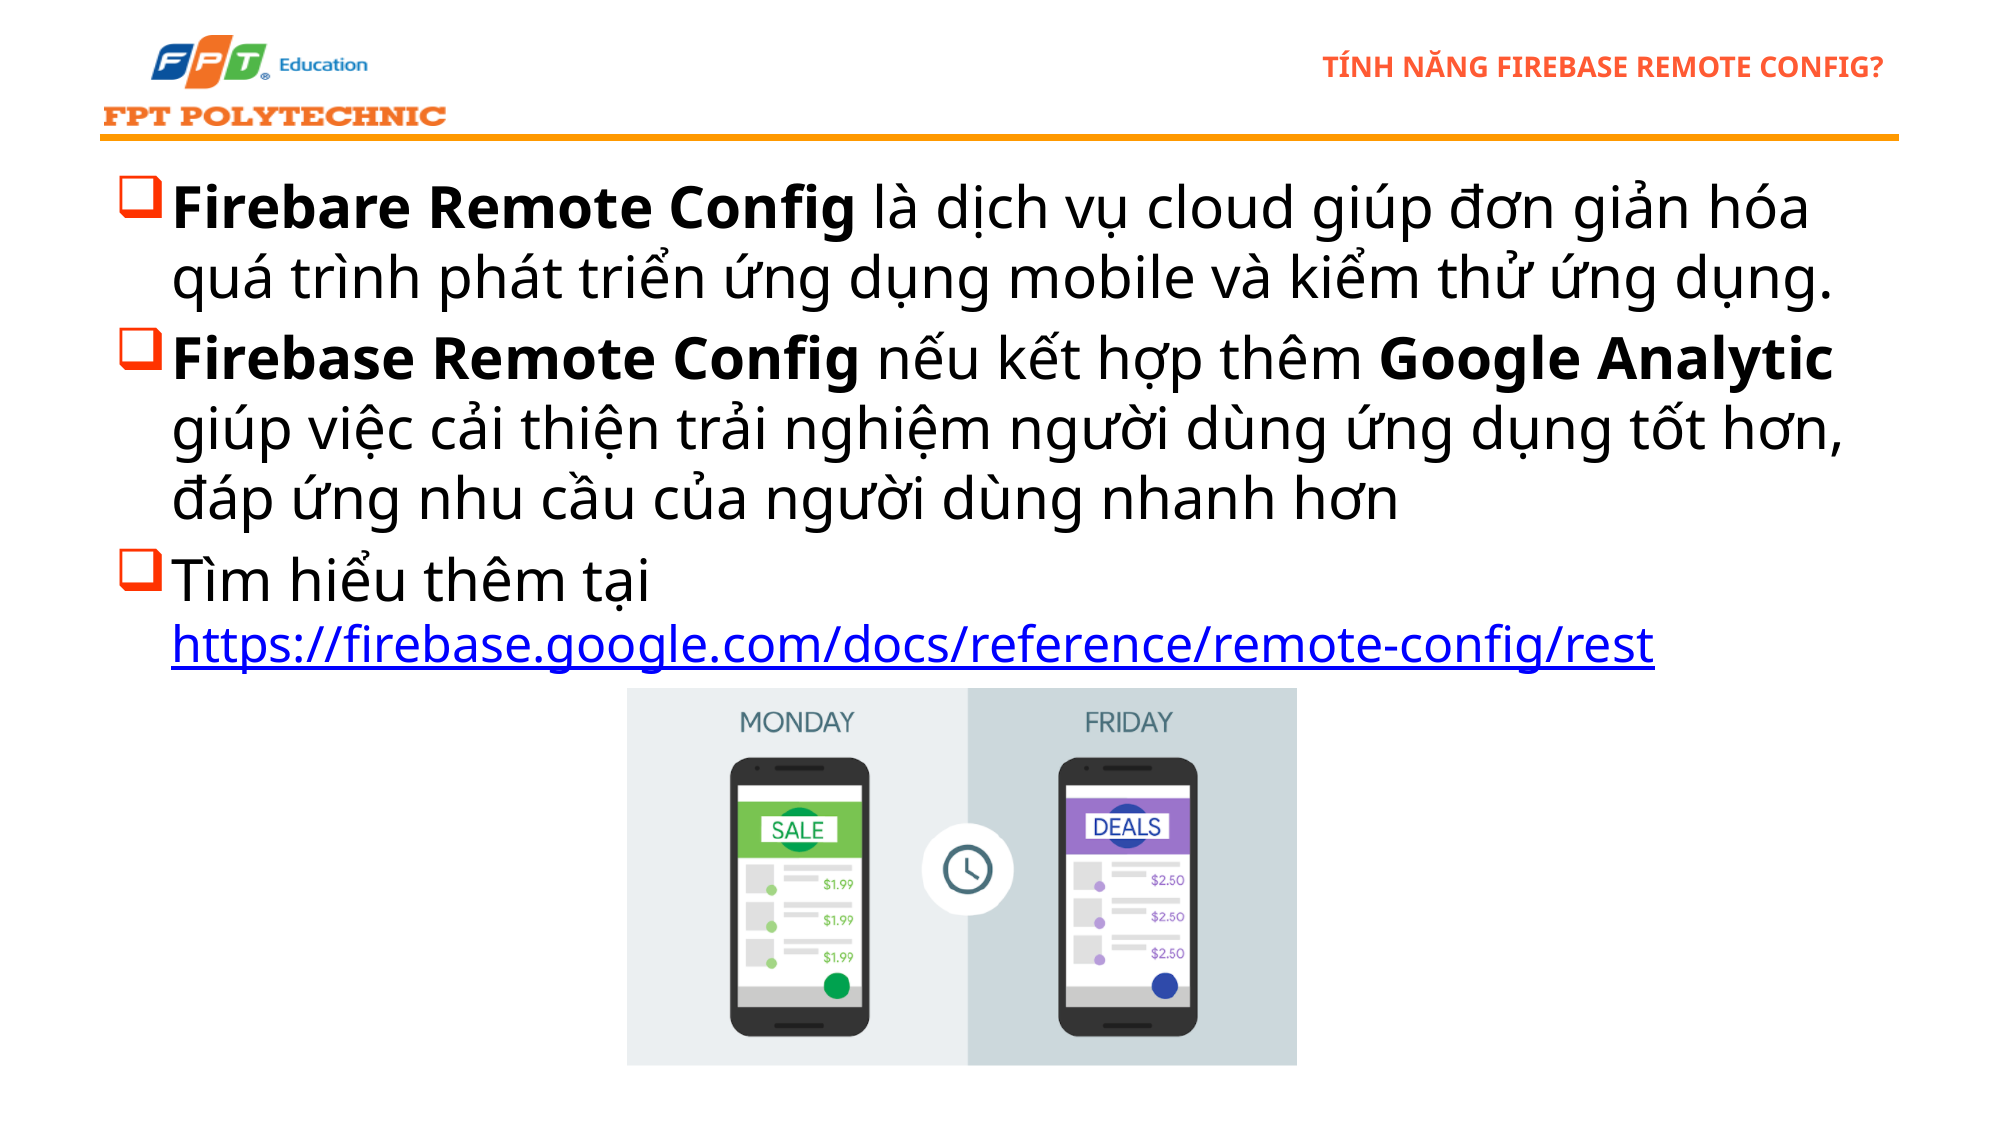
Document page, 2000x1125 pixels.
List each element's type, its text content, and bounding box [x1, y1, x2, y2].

list Firebare Remote Config là dịch vụ cloud giúp đơn giản hóa quá trình phát triển ứng dụng mobile và kiểm thử ứng dụng. Firebase Remote Config nếu kết hợp thêm Google Analytic giúp việc cải thiện trải nghiệm người dùng ứng dụng tốt hơn, đáp ứng nhu cầu của người dùng nhanh hơn Tìm hiểu thêm tại https://firebase.google.com/docs/reference/remote-config/rest [99, 162, 1900, 1005]
picture [104, 35, 450, 126]
picture [624, 687, 1299, 1066]
title Tính năng Firebase Remote config? [449, 45, 1900, 126]
